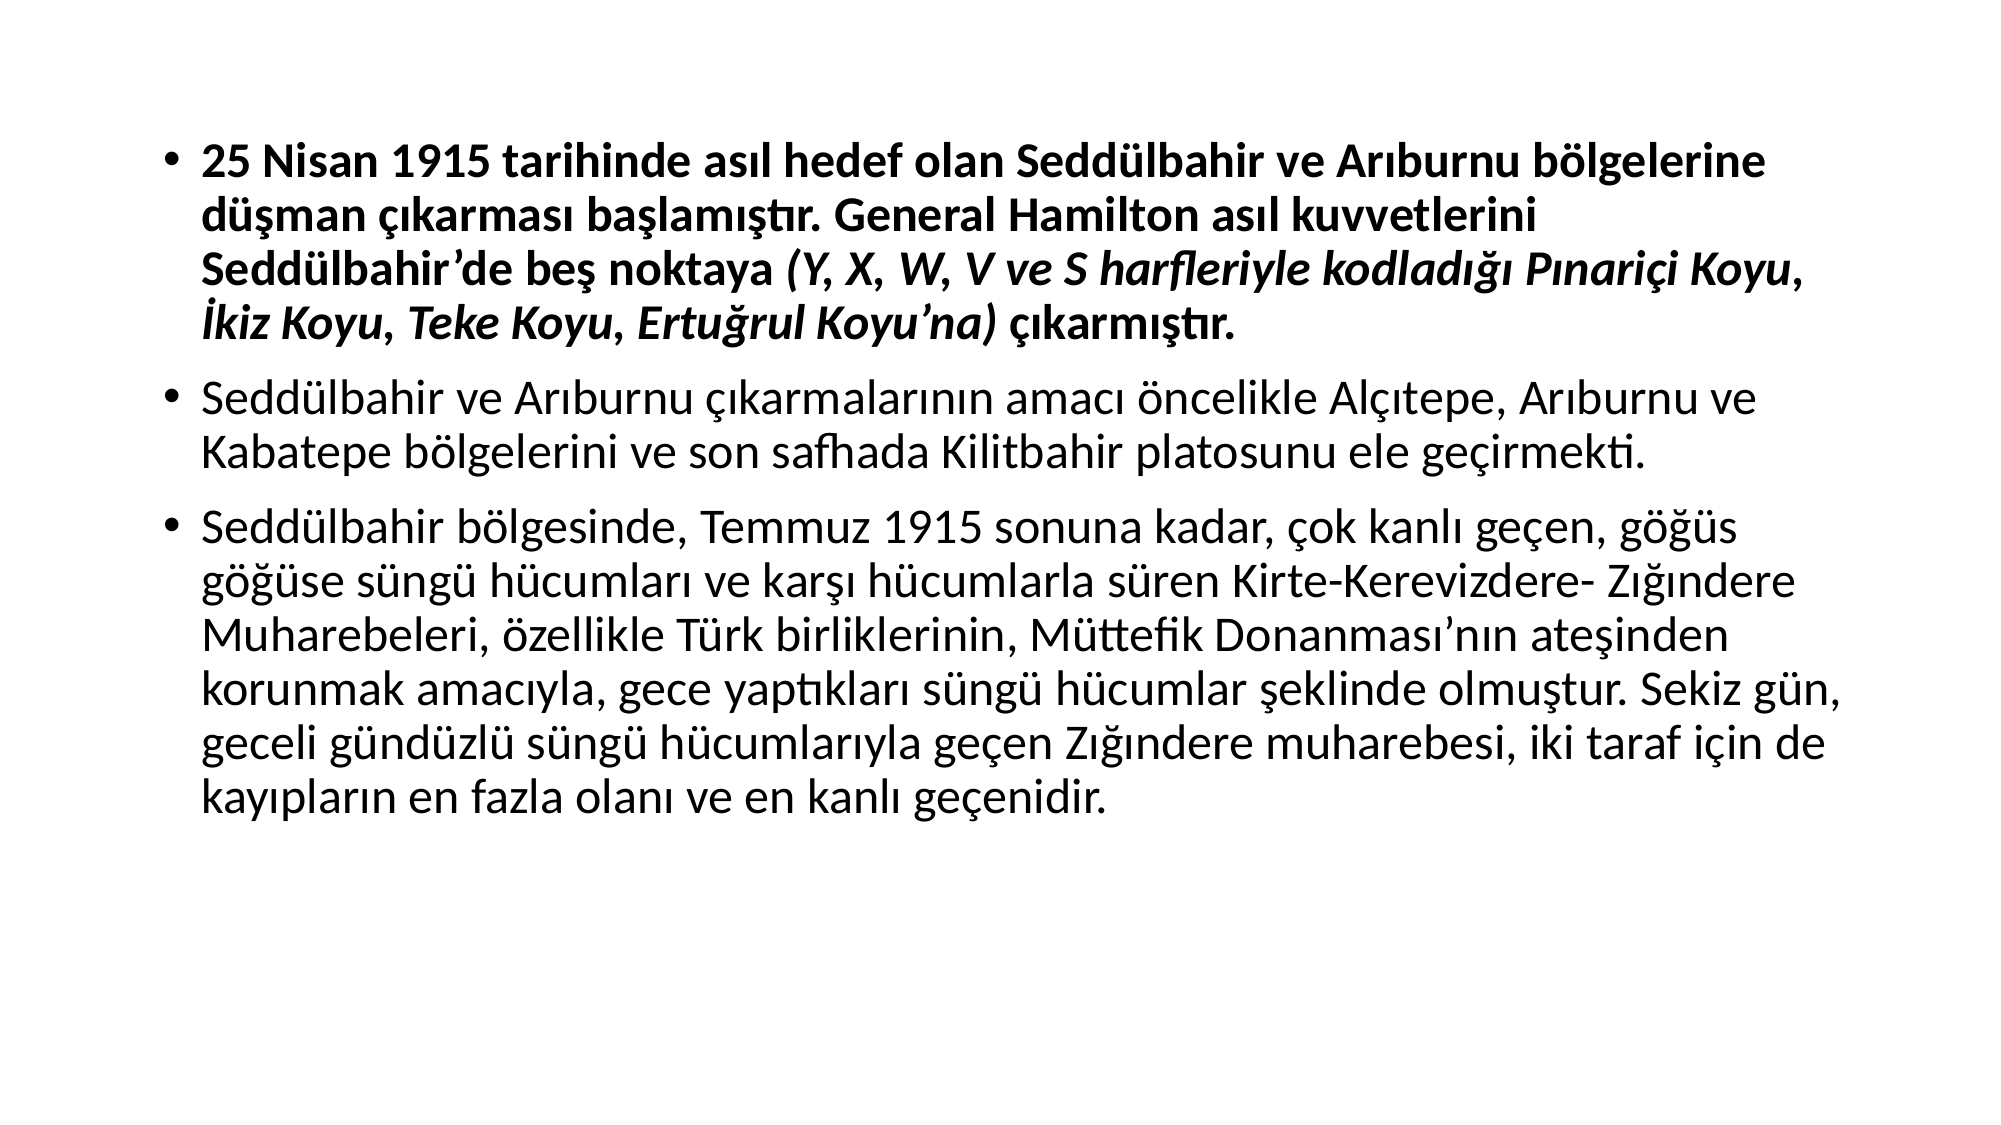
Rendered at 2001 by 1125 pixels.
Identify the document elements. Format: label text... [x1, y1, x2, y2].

list 25 Nisan 1915 tarihinde asıl hedef olan Seddülbahir ve Arıburnu bölgelerine düşman çıkarması başlamıştır. General Hamilton asıl kuvvetlerini Seddülbahir’de beş noktaya (Y, X, W, V ve S harfleriyle kodladığı Pınariçi Koyu, İkiz Koyu, Teke Koyu, Ertuğrul Koyu’na) çıkarmıştır. Seddülbahir ve Arıburnu çıkarmalarının amacı öncelikle Alçıtepe, Arıburnu ve Kabatepe bölgelerini ve son safhada Kilitbahir platosunu ele geçirmekti. Seddülbahir bölgesinde, Temmuz 1915 sonuna kadar, çok kanlı geçen, göğüs göğüse süngü hücumları ve karşı hücumlarla süren Kirte-Kerevizdere- Zığındere Muharebeleri, özellikle Türk birliklerinin, Müttefik Donanması’nın ateşinden korunmak amacıyla, gece yaptıkları süngü hücumlar şeklinde olmuştur. Sekiz gün, geceli gündüzlü süngü hücumlarıyla geçen Zığındere muharebesi, iki taraf için de kayıpların en fazla olanı ve en kanlı geçenidir. [148, 126, 1863, 1014]
